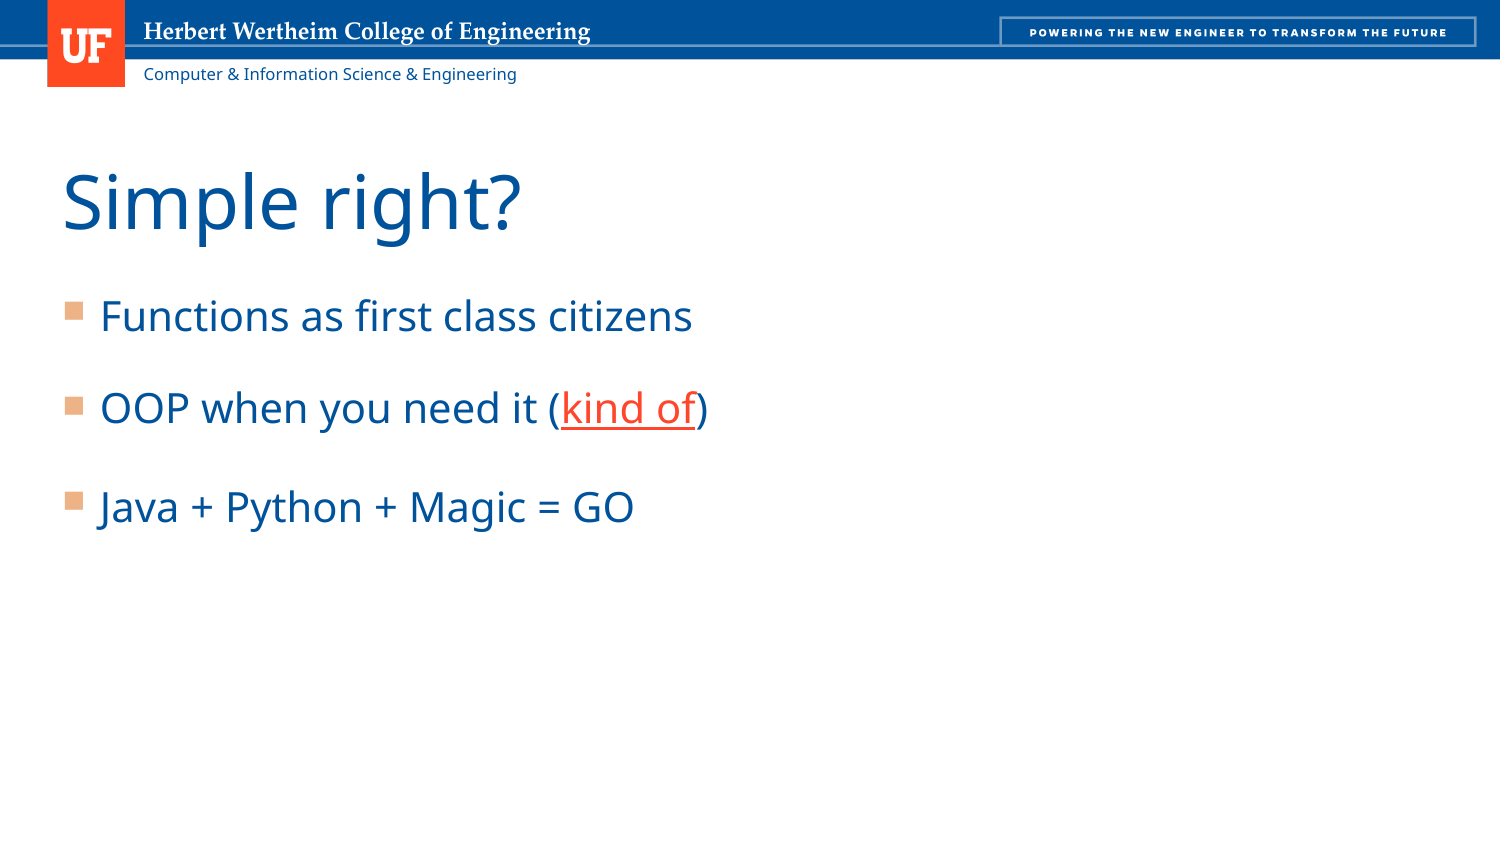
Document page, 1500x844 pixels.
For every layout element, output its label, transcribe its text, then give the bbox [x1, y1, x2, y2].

title Simple right? [47, 146, 1288, 284]
list Functions as first class citizens OOP when you need it (kind of) Java + Python + Magic = GO [47, 284, 1288, 793]
picture [0, 0, 1500, 87]
